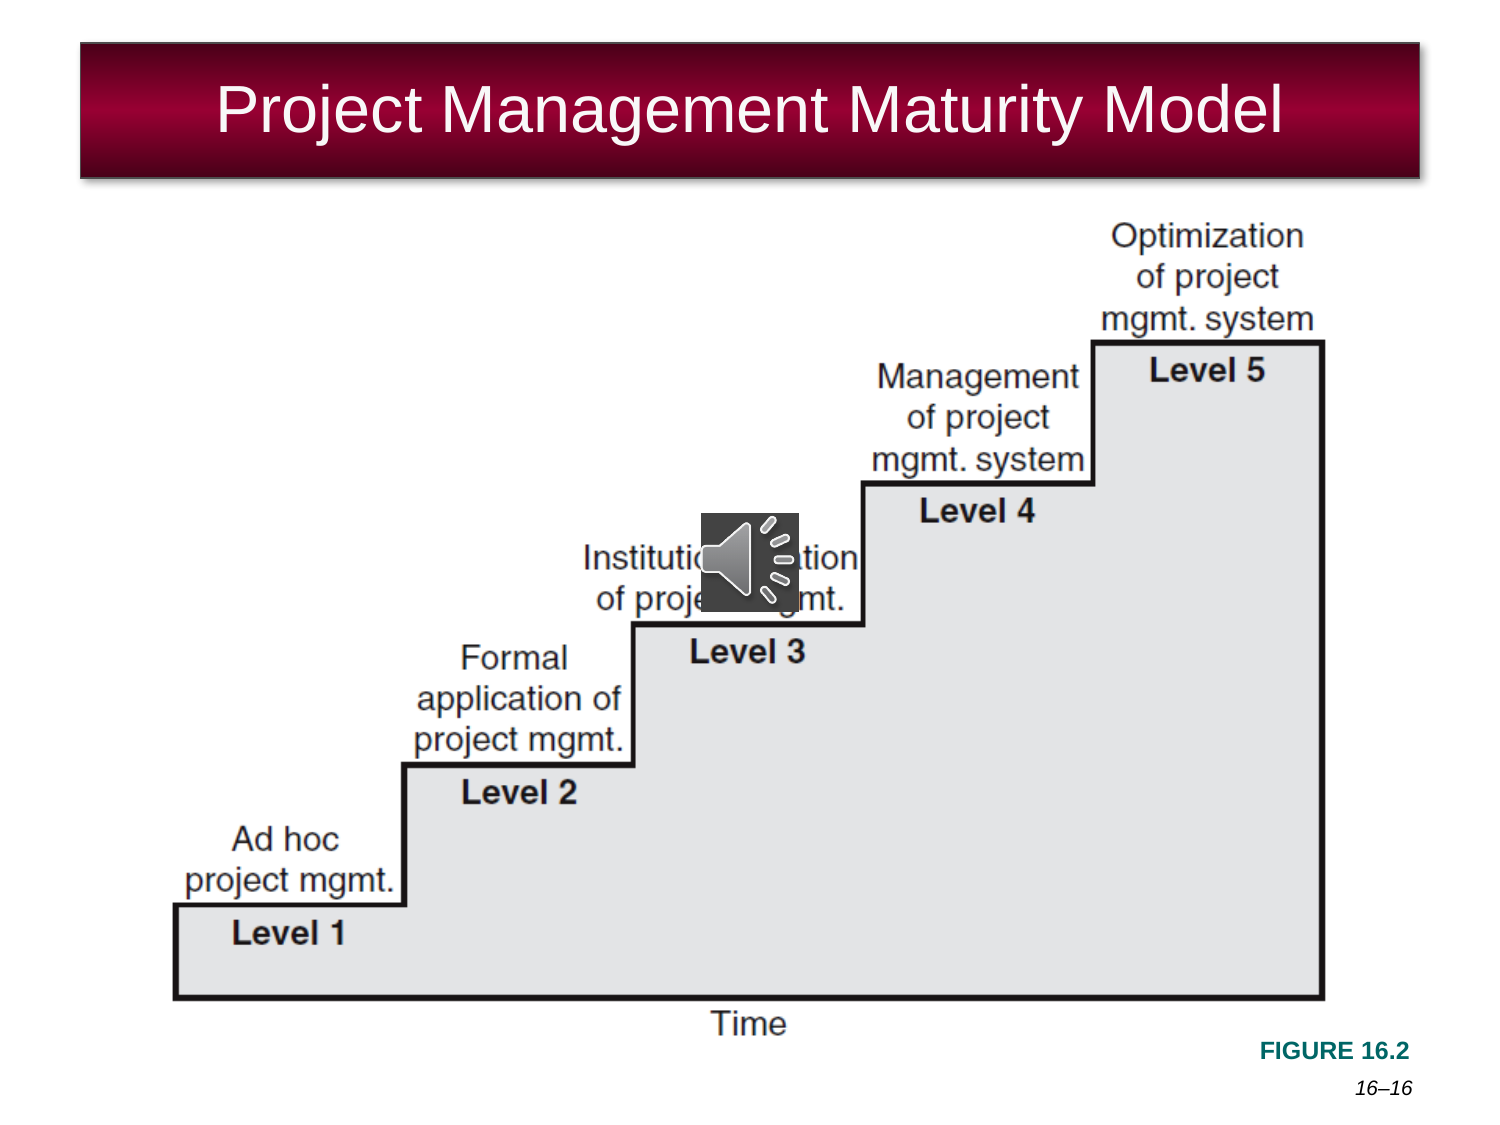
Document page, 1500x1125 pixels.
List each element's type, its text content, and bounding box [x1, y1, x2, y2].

slide_number 16–16 [1065, 1074, 1413, 1100]
picture [162, 207, 1338, 1042]
text_box FIGURE 16.2 [1215, 1027, 1425, 1072]
title Project Management Maturity Model [80, 42, 1420, 179]
